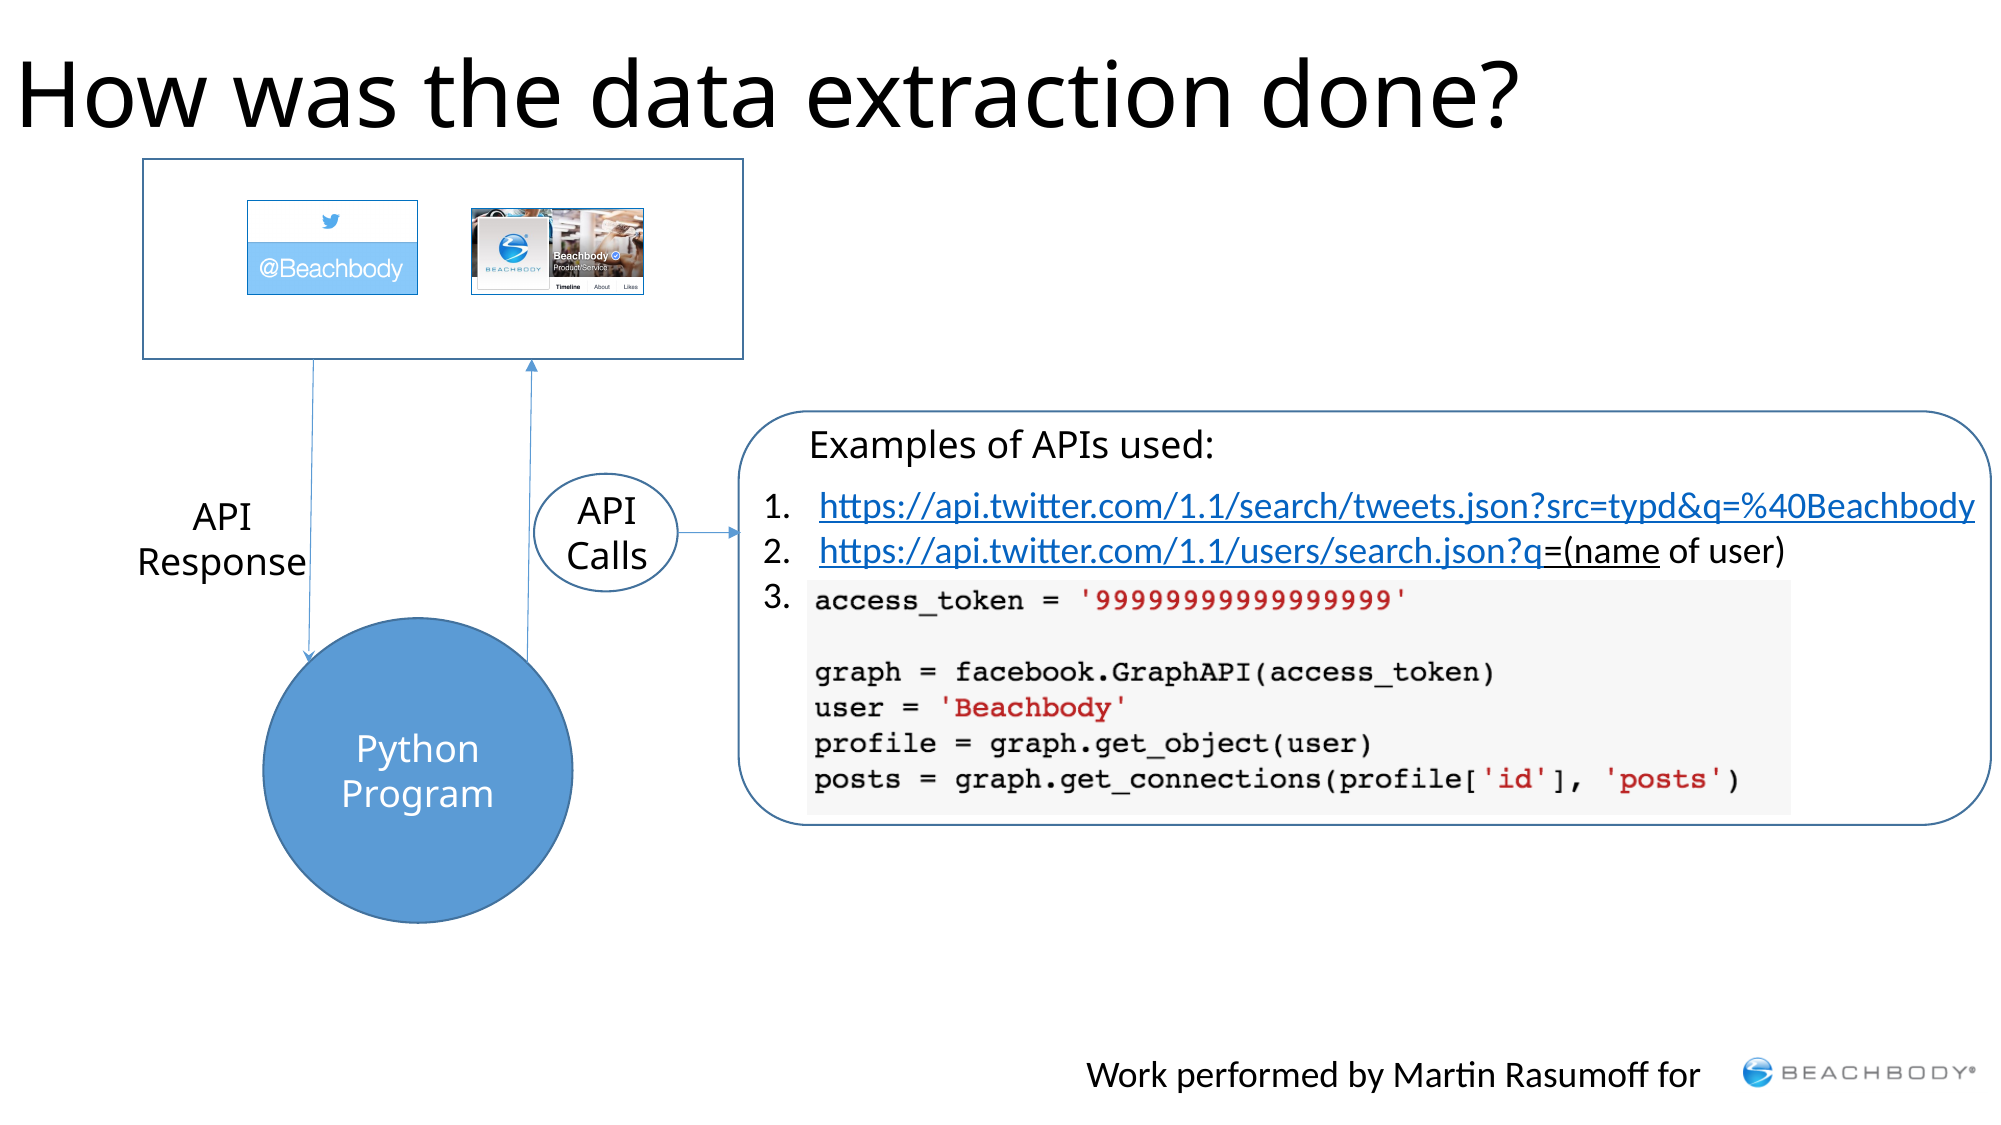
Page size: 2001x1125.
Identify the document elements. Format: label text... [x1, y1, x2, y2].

text_box [737, 410, 1992, 826]
text_box How was the data extraction done? [0, 30, 2000, 248]
text_box https://api.twitter.com/1.1/search/tweets.json?src=typd&q=%40Beachbody https://api.twitter.com/1.1/users/search.json?q=(name of user) [748, 473, 1991, 669]
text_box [308, 359, 314, 663]
text_box API Response [314, 485, 323, 591]
picture [1735, 1052, 1988, 1093]
text_box [142, 158, 744, 360]
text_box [527, 359, 532, 663]
picture [807, 580, 1791, 815]
text_box Examples of APIs used: [793, 413, 1230, 473]
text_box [534, 473, 678, 592]
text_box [247, 200, 644, 295]
text_box Python Program [262, 617, 574, 924]
text_box API Response [121, 485, 308, 591]
